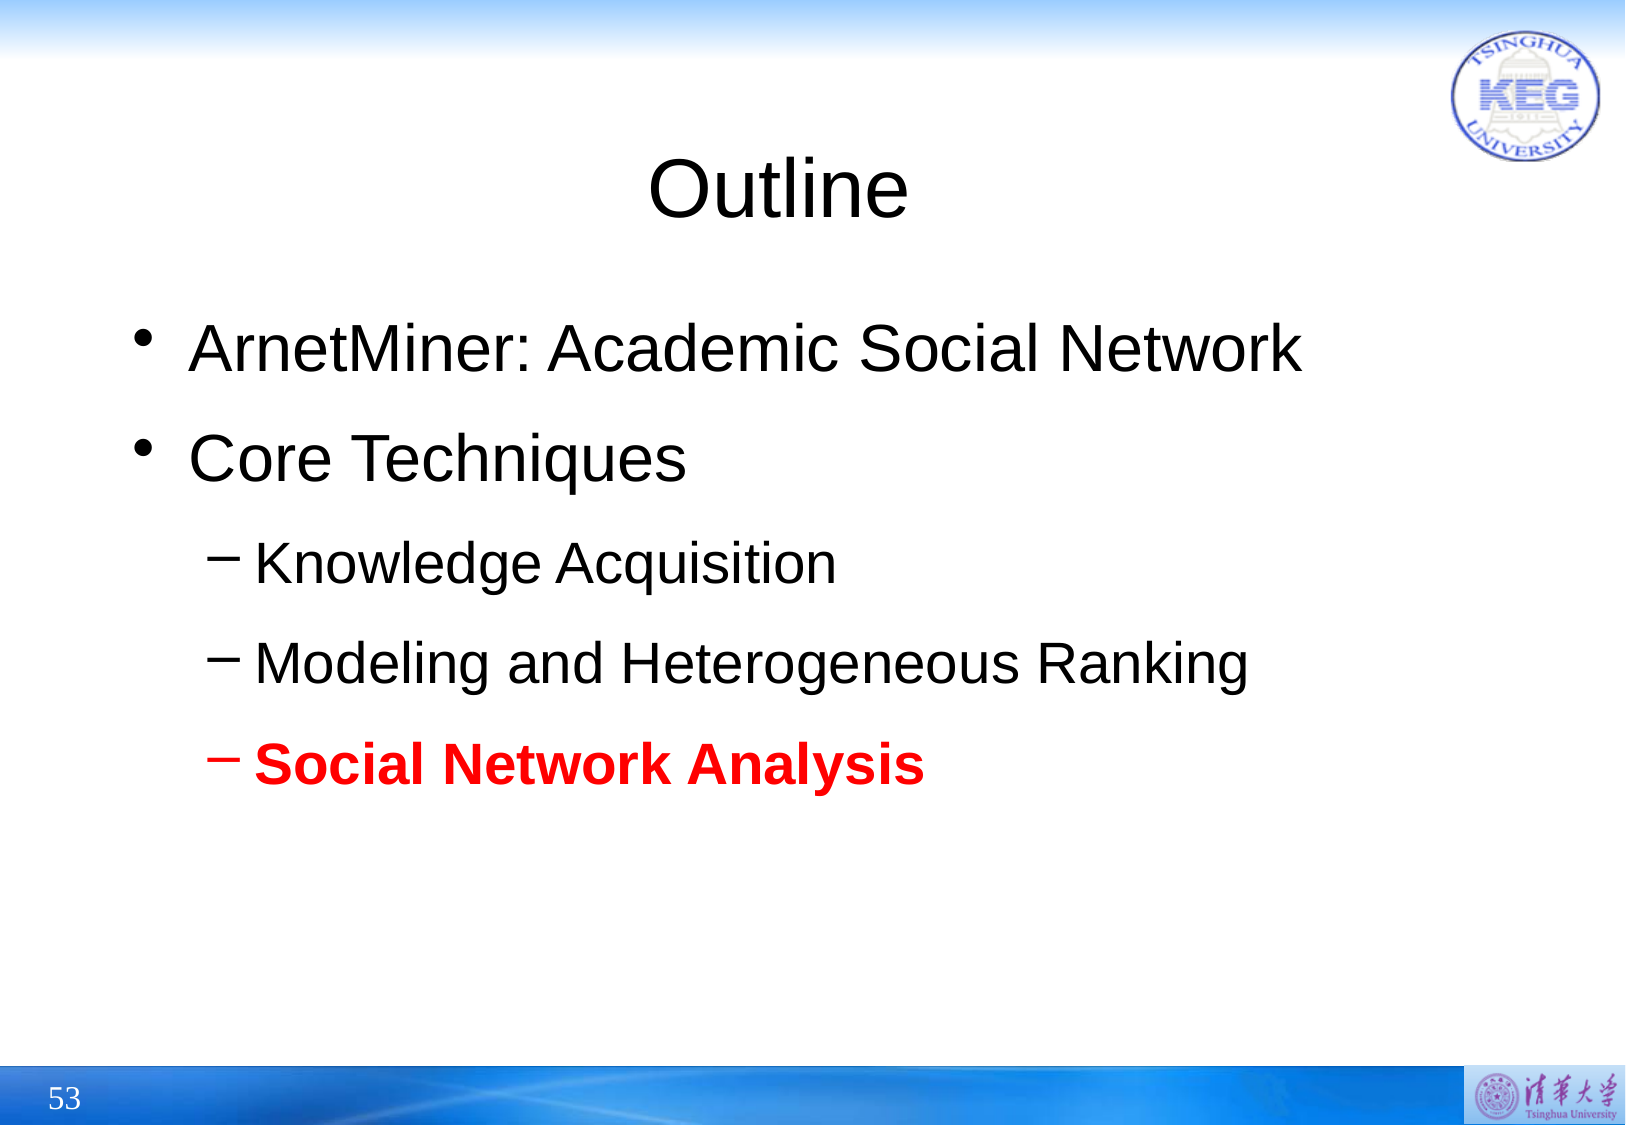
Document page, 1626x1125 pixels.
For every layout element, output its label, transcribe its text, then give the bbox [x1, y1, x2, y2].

picture [1450, 30, 1604, 163]
title Outline [88, 107, 1471, 262]
picture [0, 1065, 1626, 1125]
list ArnetMiner: Academic Social Network Core Techniques Knowledge Acquisition Modeling and Heterogeneous Ranking Social Network Analysis [117, 306, 1552, 966]
